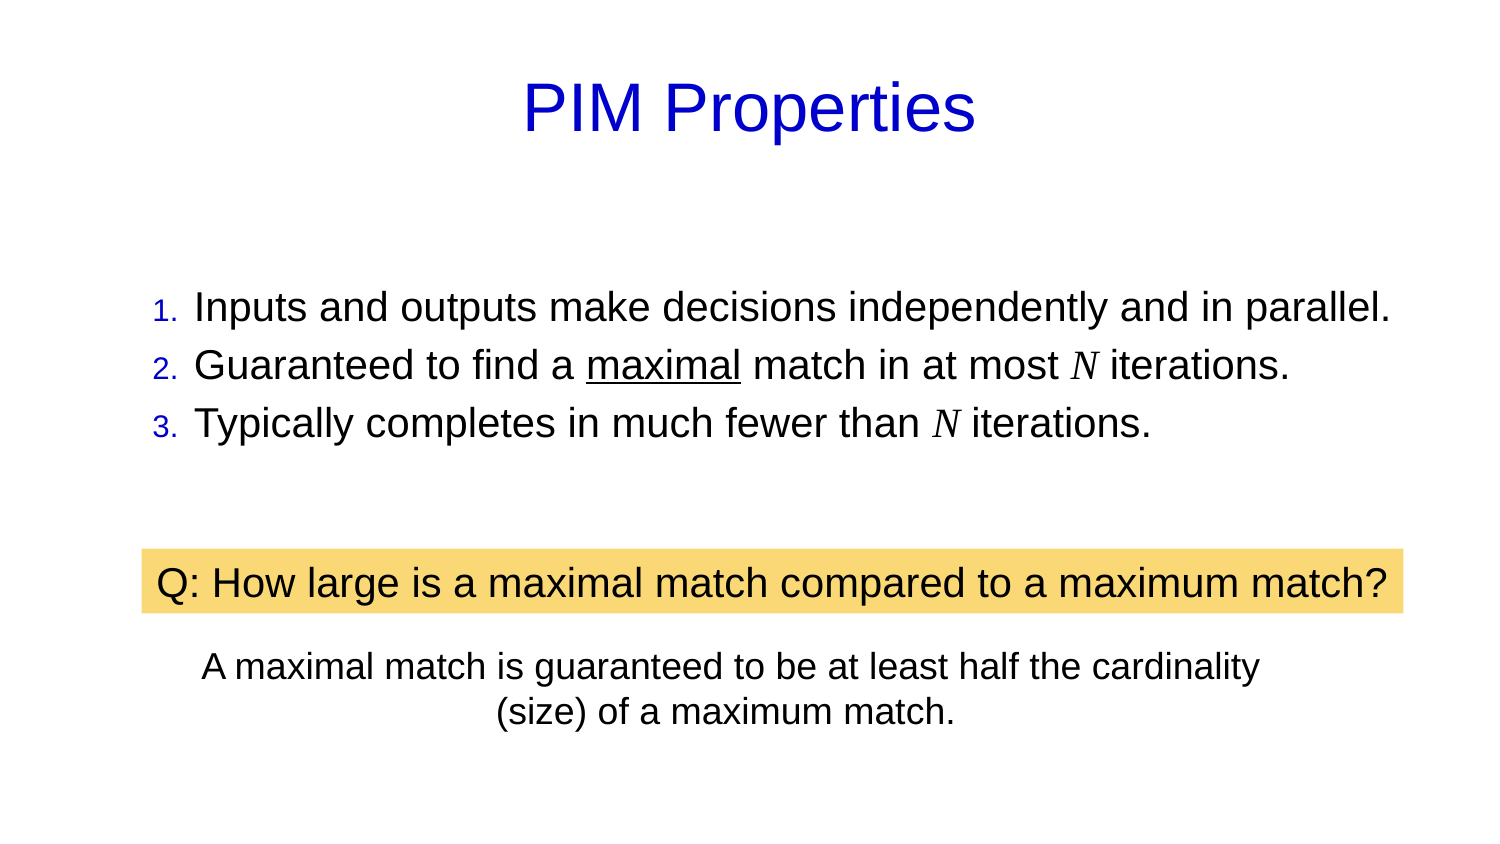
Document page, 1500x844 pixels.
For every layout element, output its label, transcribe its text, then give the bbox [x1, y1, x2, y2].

text_box Q: How large is a maximal match compared to a maximum match? [141, 548, 1404, 614]
text_box A maximal match is guaranteed to be at least half the cardinality (size) of a maximum match. [174, 634, 1288, 740]
list Inputs and outputs make decisions independently and in parallel. Guaranteed to find a maximal match in at most N iterations. Typically completes in much fewer than N iterations. [137, 271, 1488, 829]
title PIM Properties [75, 33, 1425, 175]
